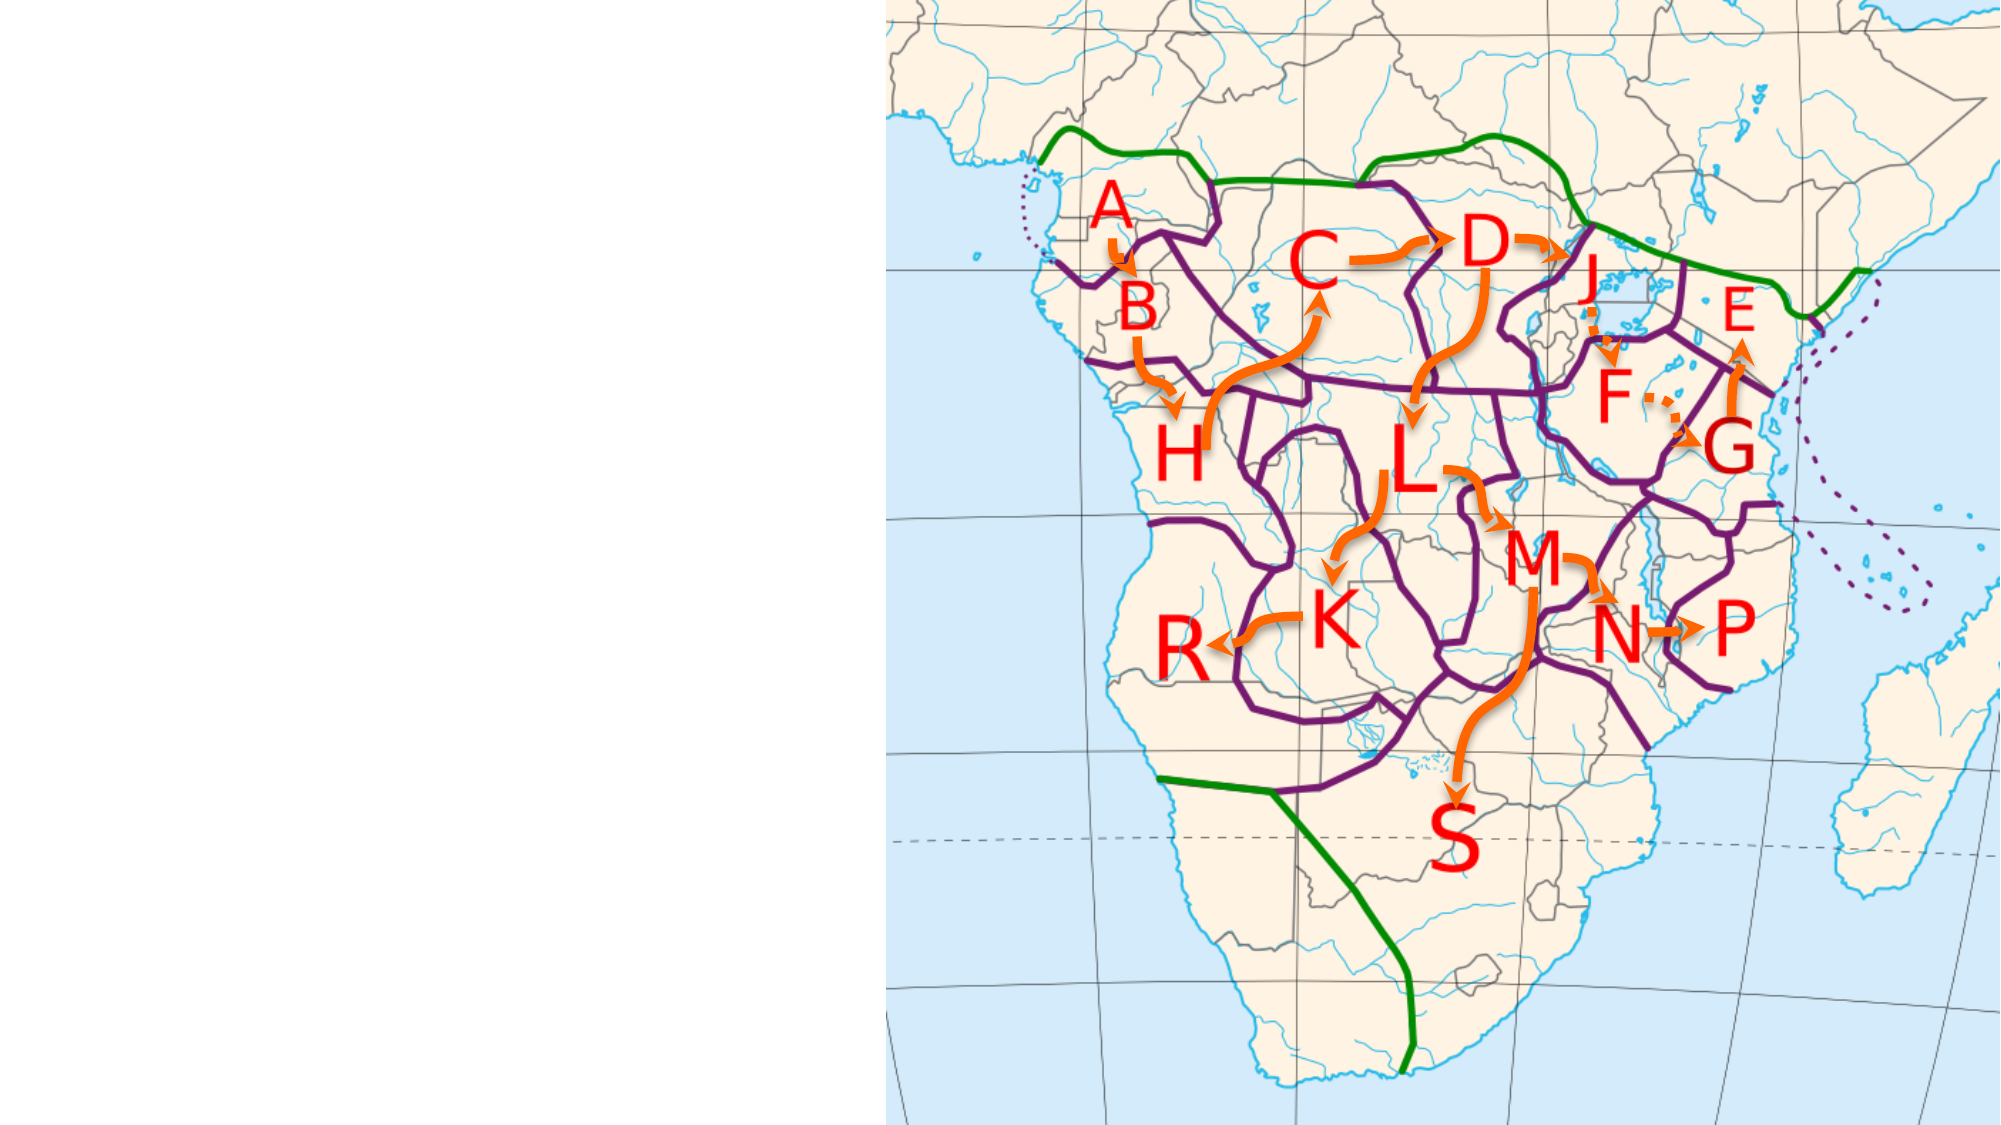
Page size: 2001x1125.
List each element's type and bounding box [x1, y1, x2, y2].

text_box [886, 0, 2000, 1125]
